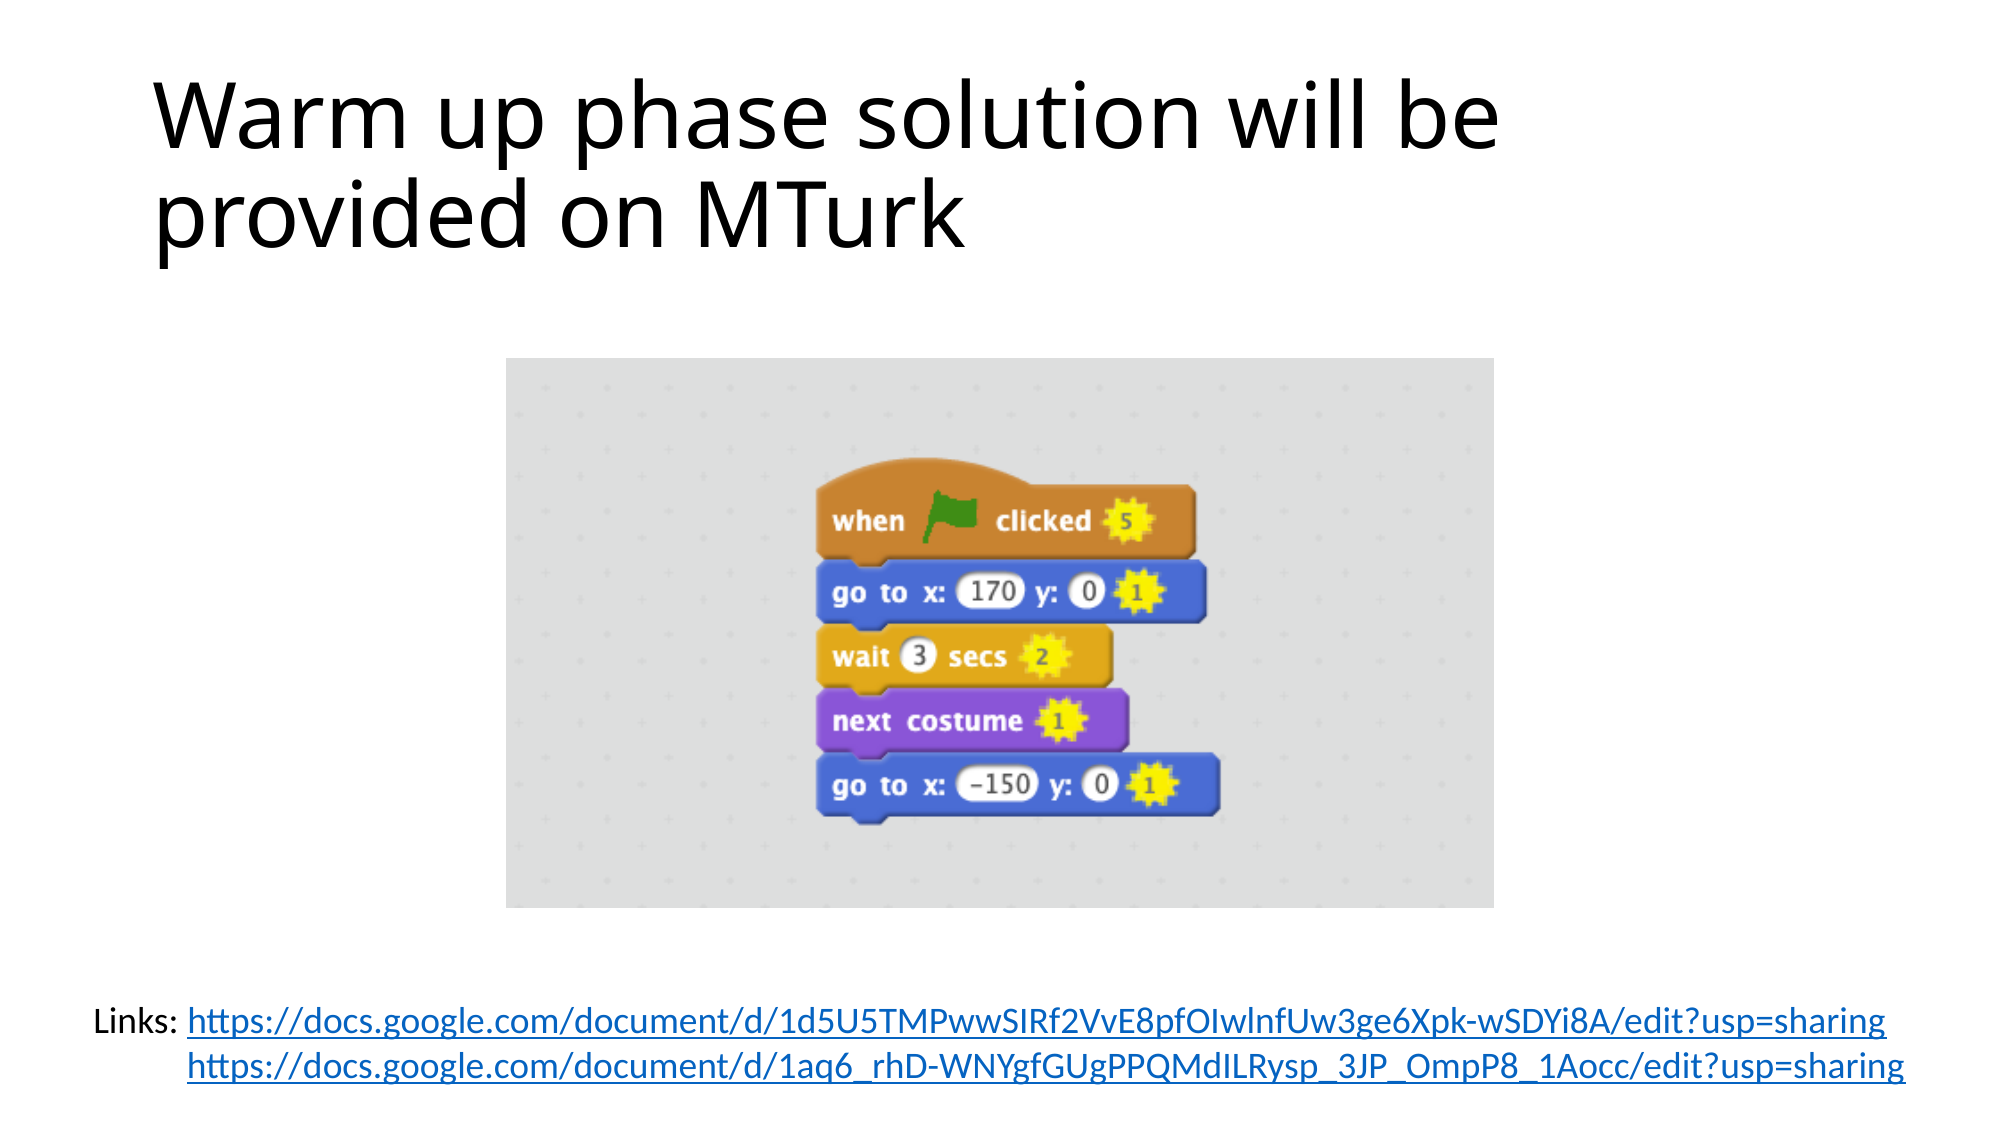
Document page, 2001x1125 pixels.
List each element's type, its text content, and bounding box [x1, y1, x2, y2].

text_box Links: https://docs.google.com/document/d/1d5U5TMPwwSIRf2VvE8pfOIwlnfUw3ge6Xpk-wSDYi8A/edit?usp=sharing https://docs.google.com/document/d/1aq6_rhD-WNYgfGUgPPQMdILRysp_3JP_OmpP8_1Aocc/edit?usp=sharing [78, 989, 1922, 1125]
picture [506, 358, 1494, 908]
title Warm up phase solution will be provided on MTurk [137, 59, 1863, 278]
